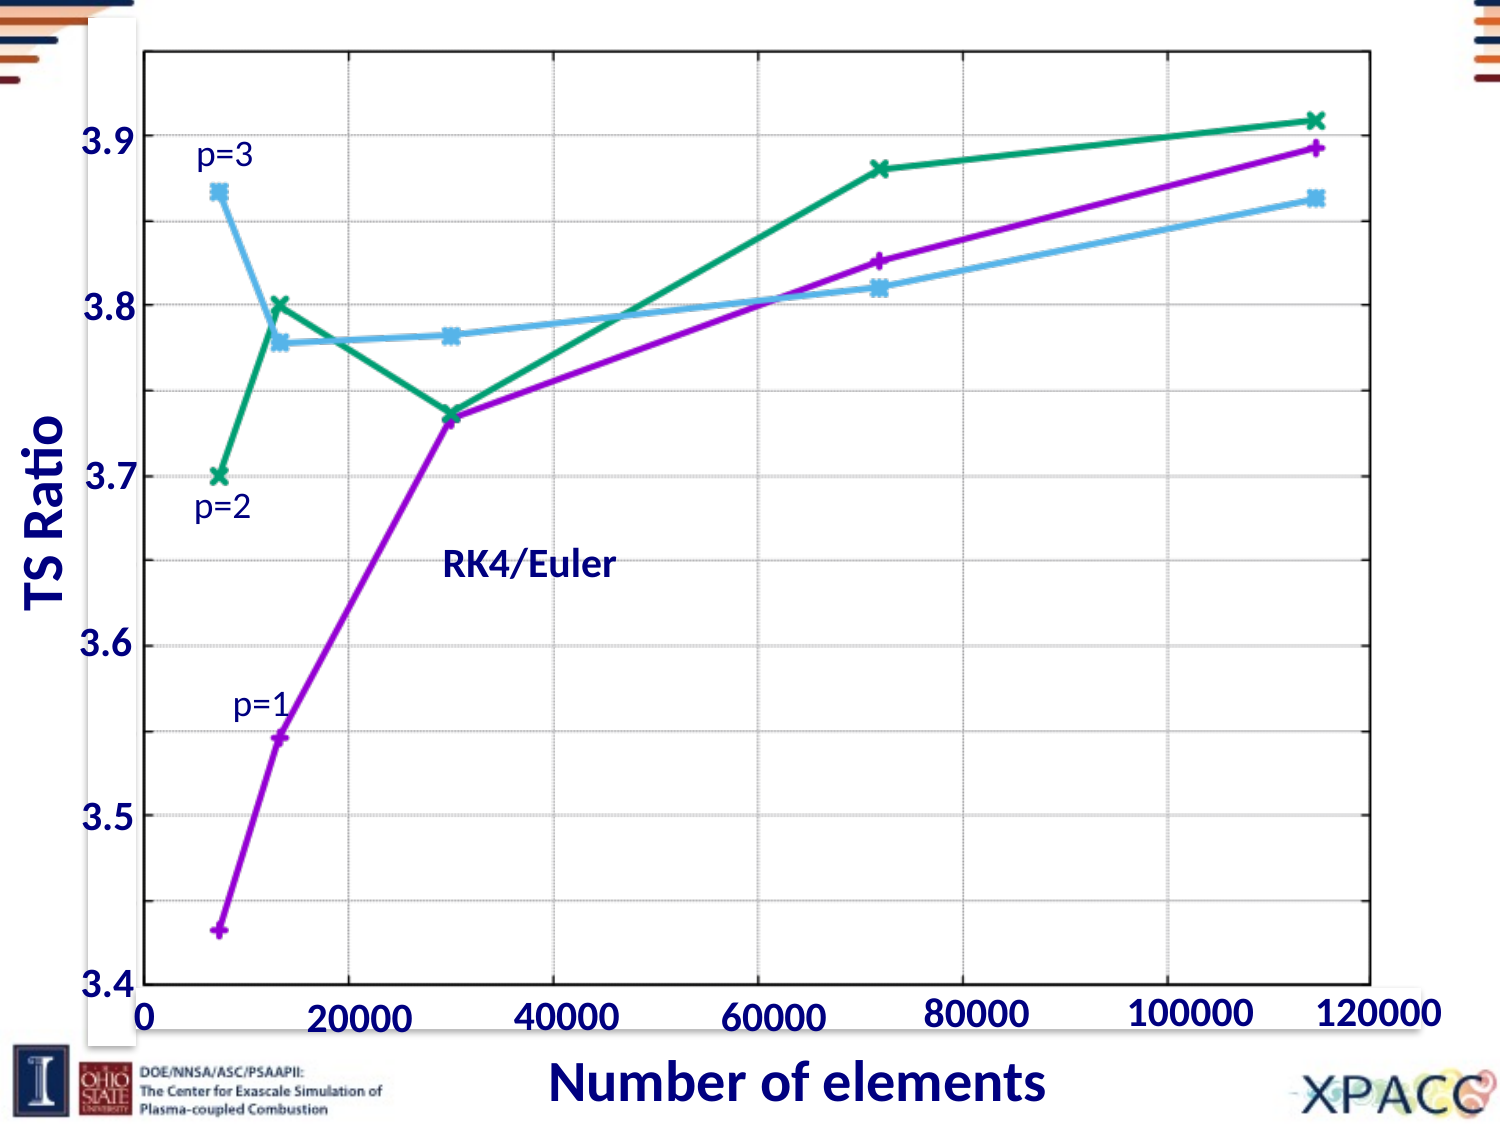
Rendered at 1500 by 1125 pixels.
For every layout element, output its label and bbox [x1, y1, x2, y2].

picture [0, 0, 1500, 1125]
text_box [0, 17, 1458, 1122]
